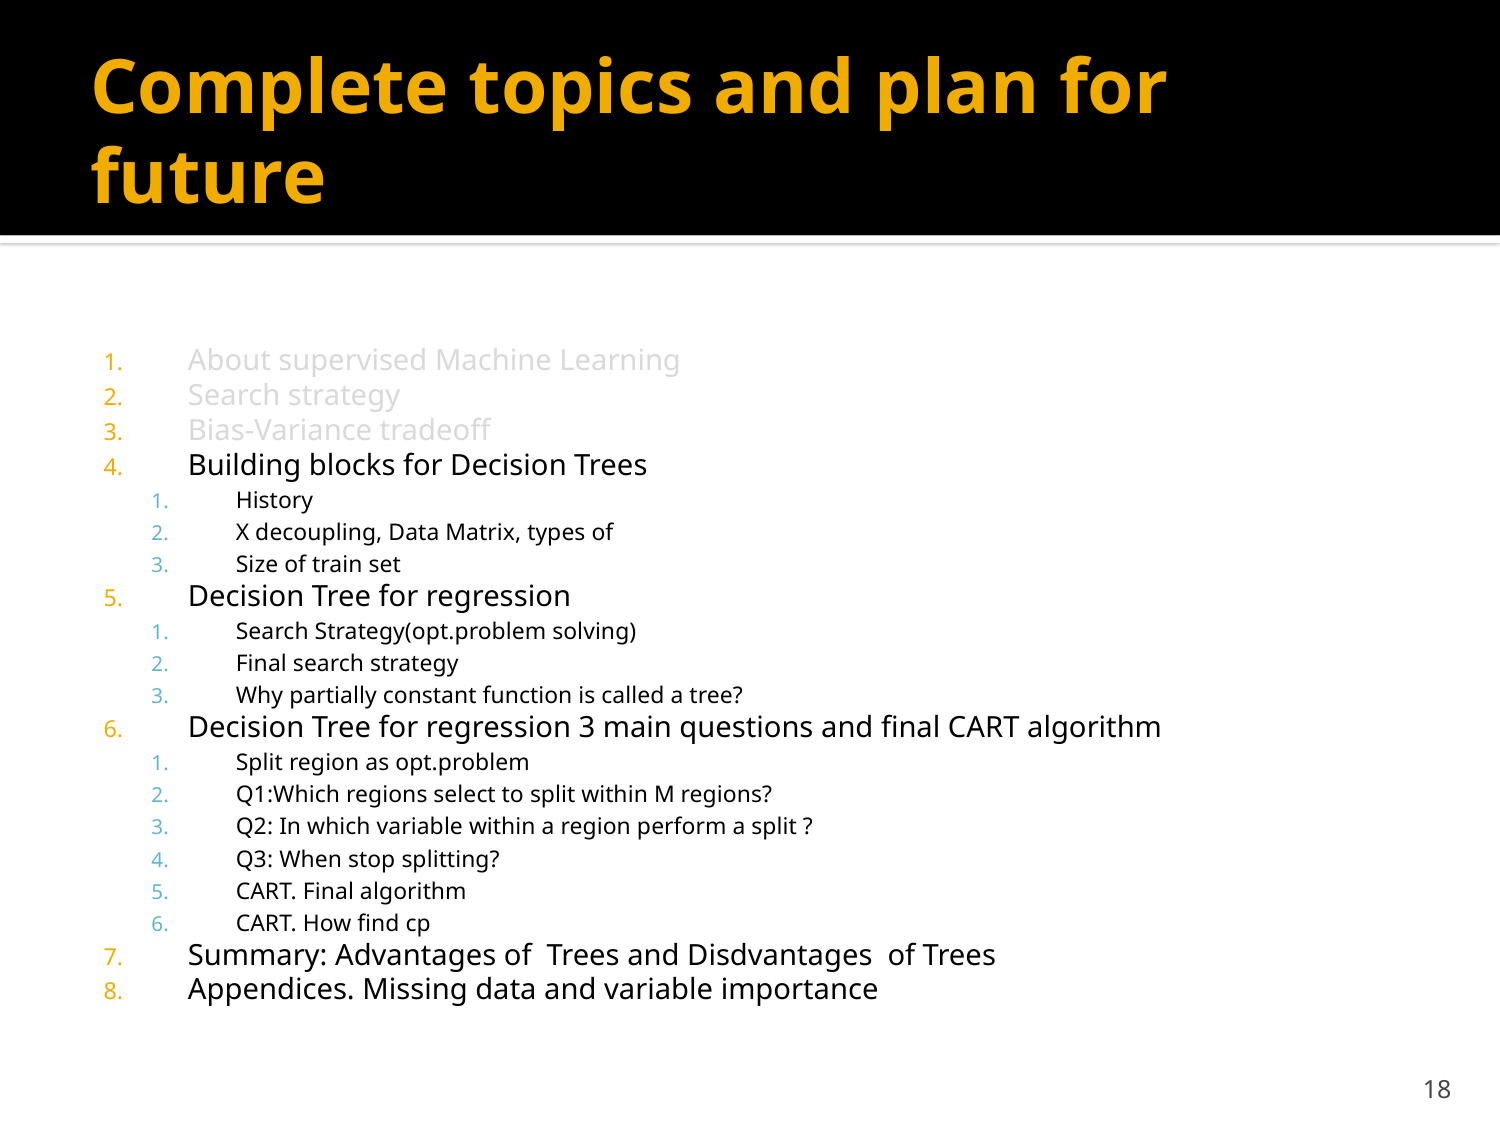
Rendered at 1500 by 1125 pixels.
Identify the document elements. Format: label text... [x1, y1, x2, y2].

slide_number 18 [1345, 1062, 1467, 1108]
title Complete topics and plan for future [75, 25, 1425, 231]
